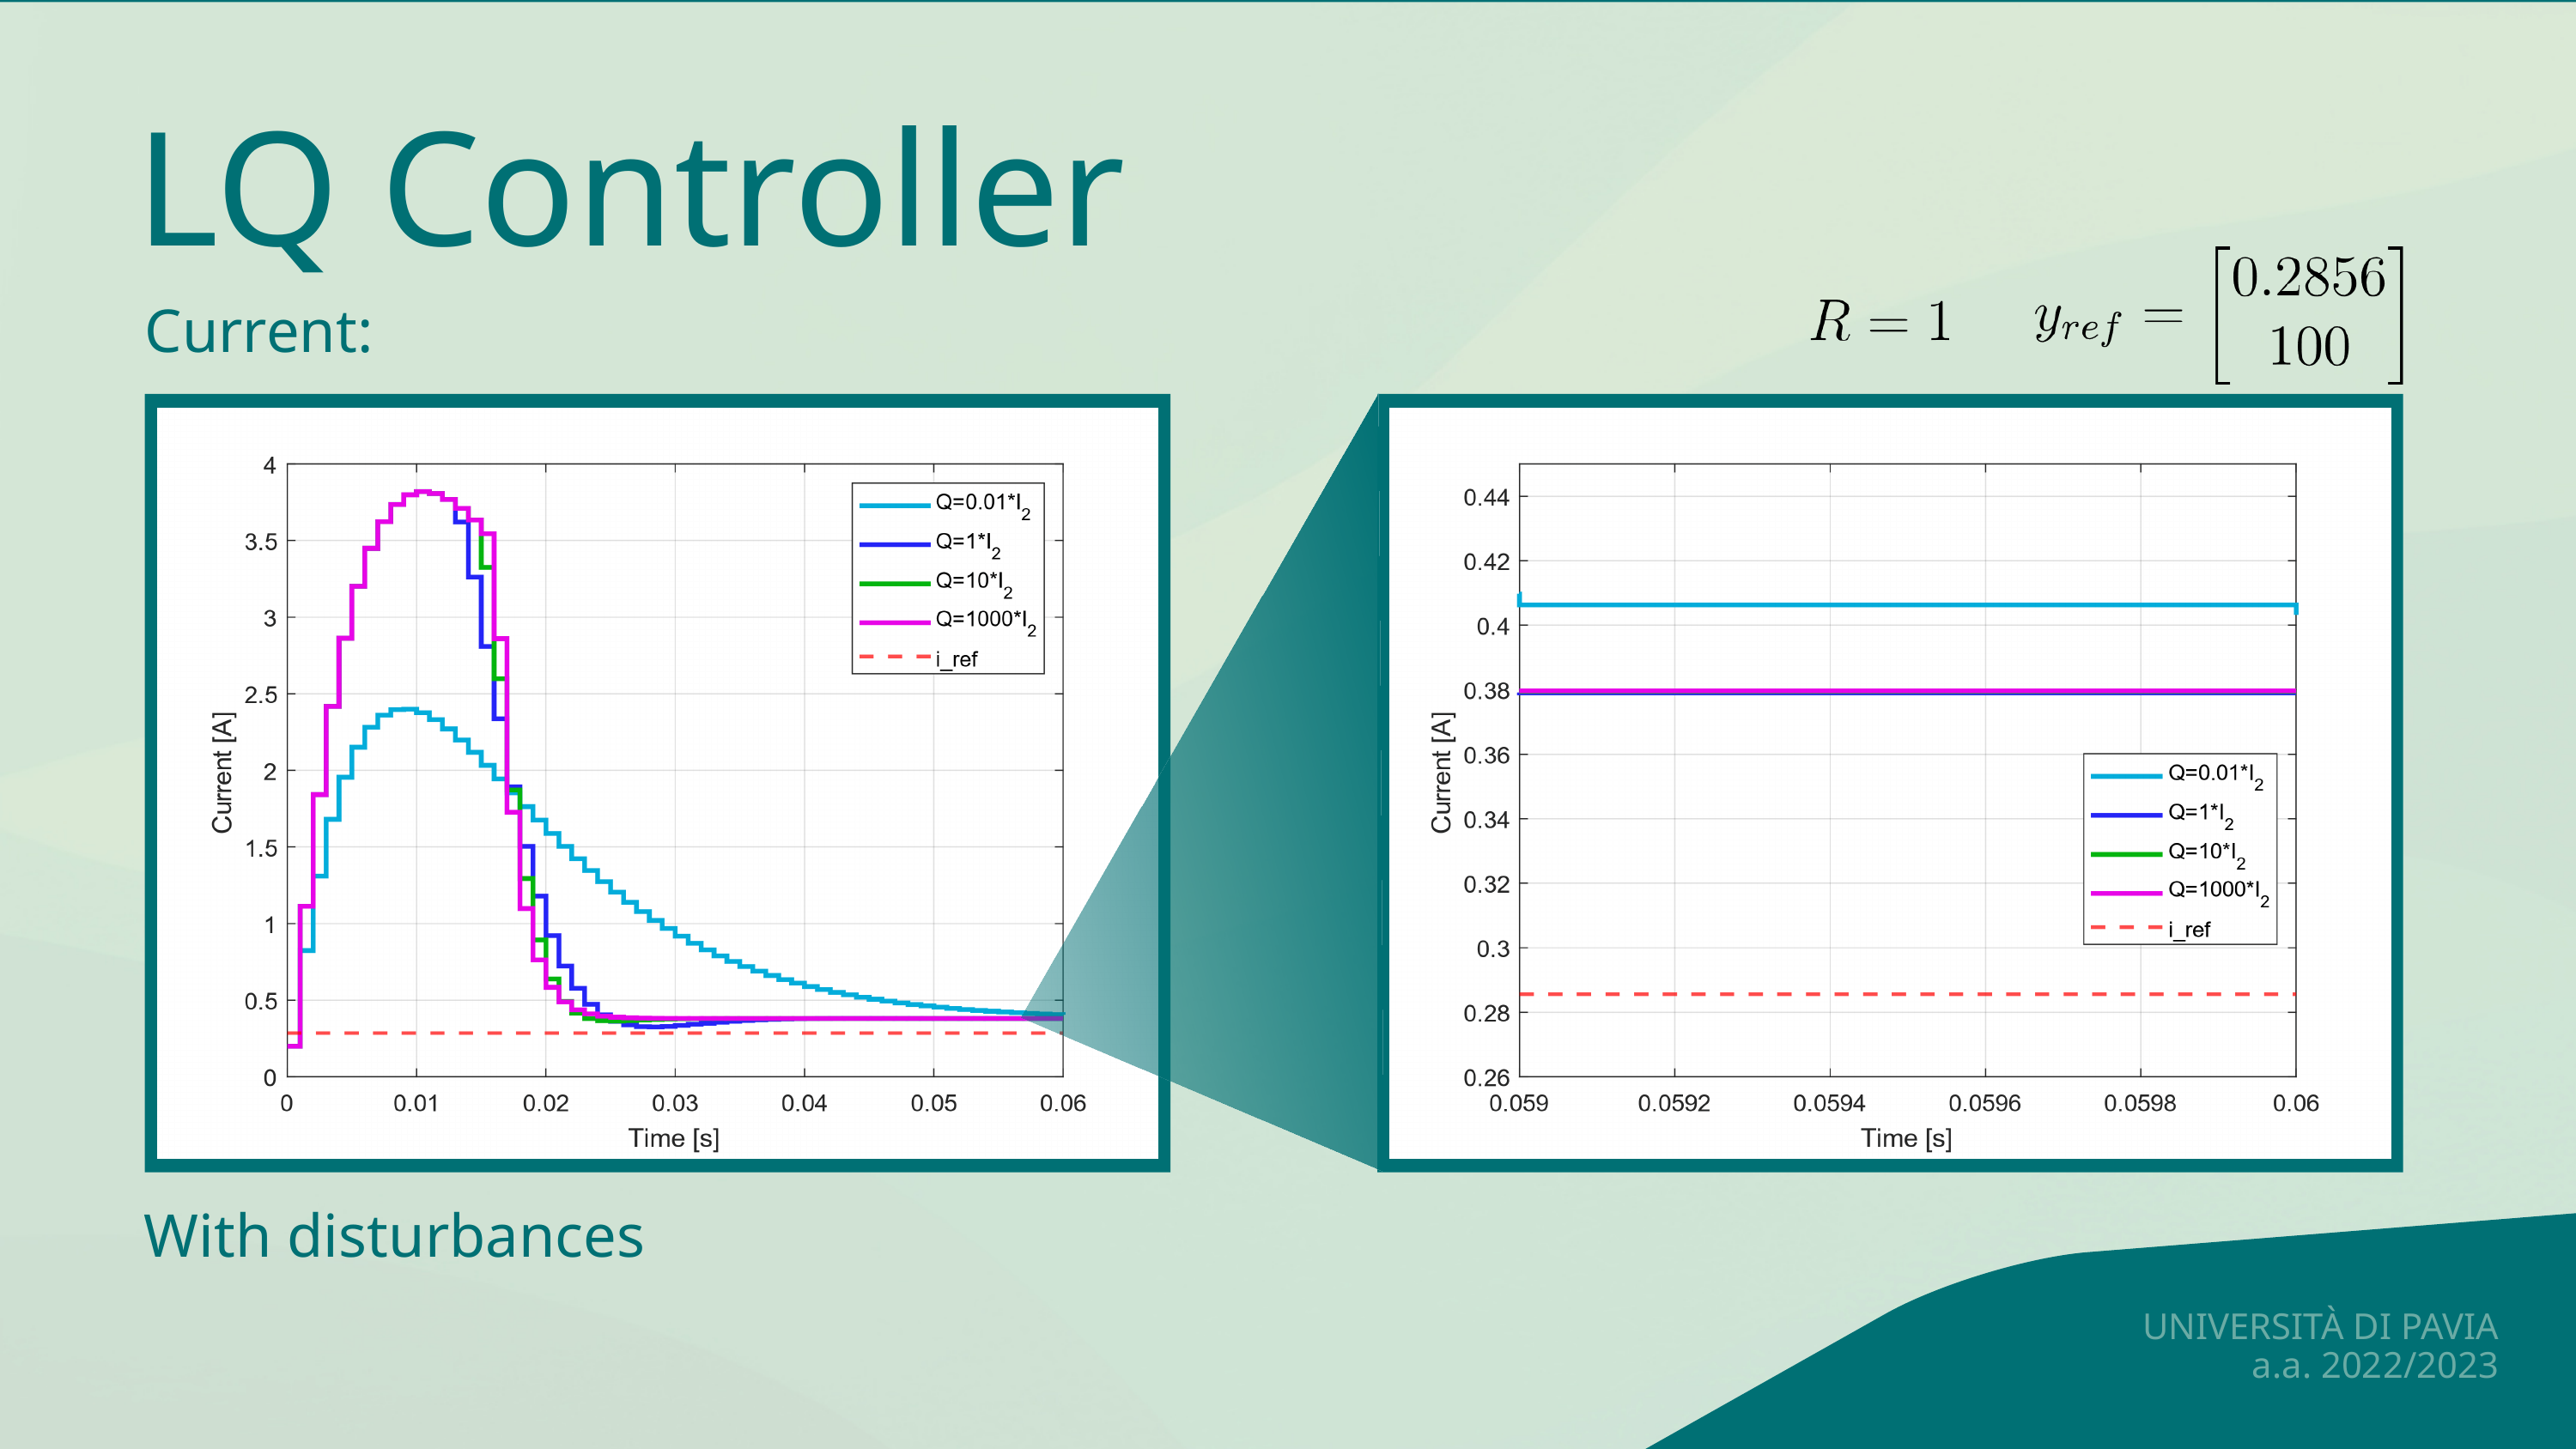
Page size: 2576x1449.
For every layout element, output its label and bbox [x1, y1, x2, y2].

picture [0, 0, 2576, 1449]
text_box [1132, 1253, 2576, 1449]
text_box [136, 109, 1879, 257]
